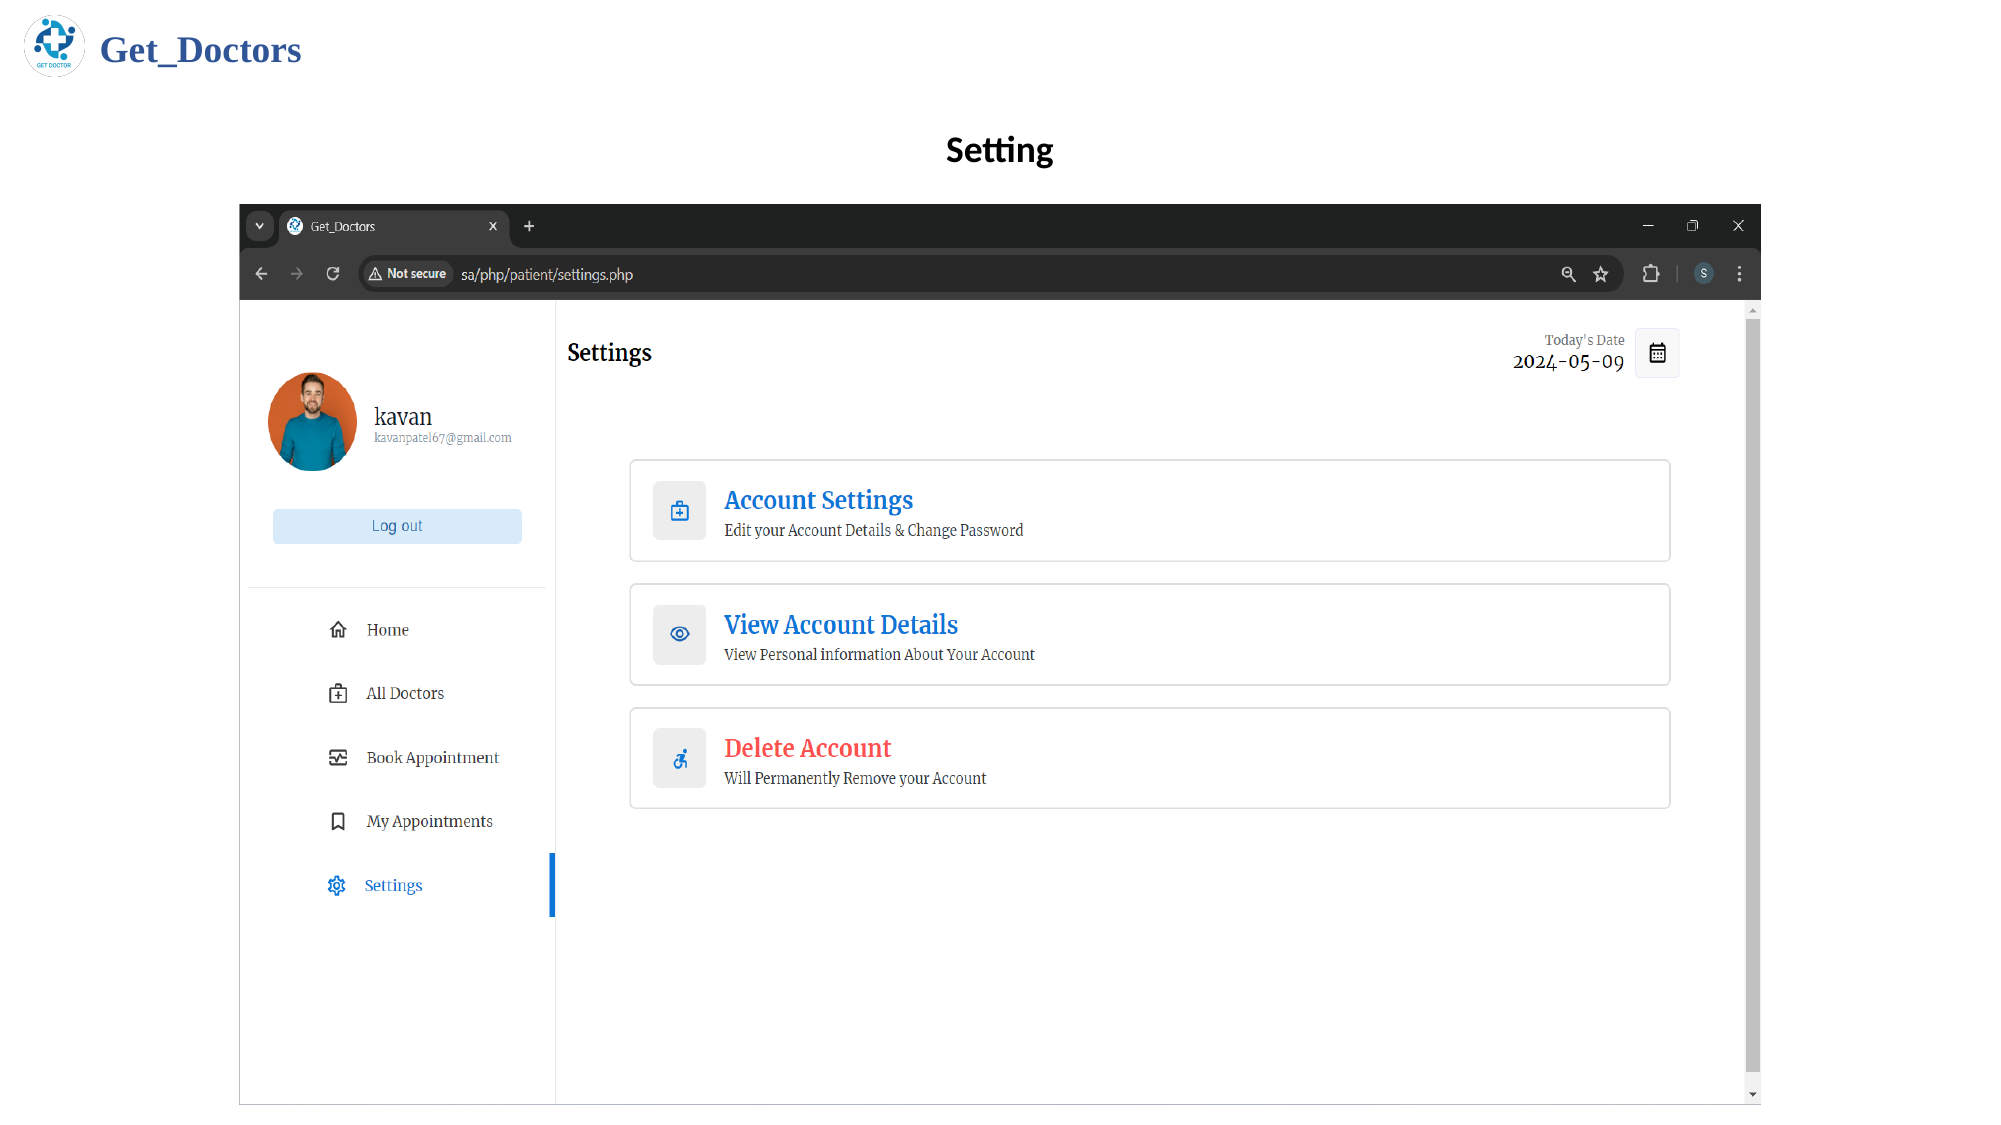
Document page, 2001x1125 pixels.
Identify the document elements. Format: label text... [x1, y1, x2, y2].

picture [24, 15, 85, 77]
text_box Get_Doctors [85, 17, 434, 77]
text_box Setting [709, 117, 1291, 178]
picture [236, 200, 1764, 1108]
